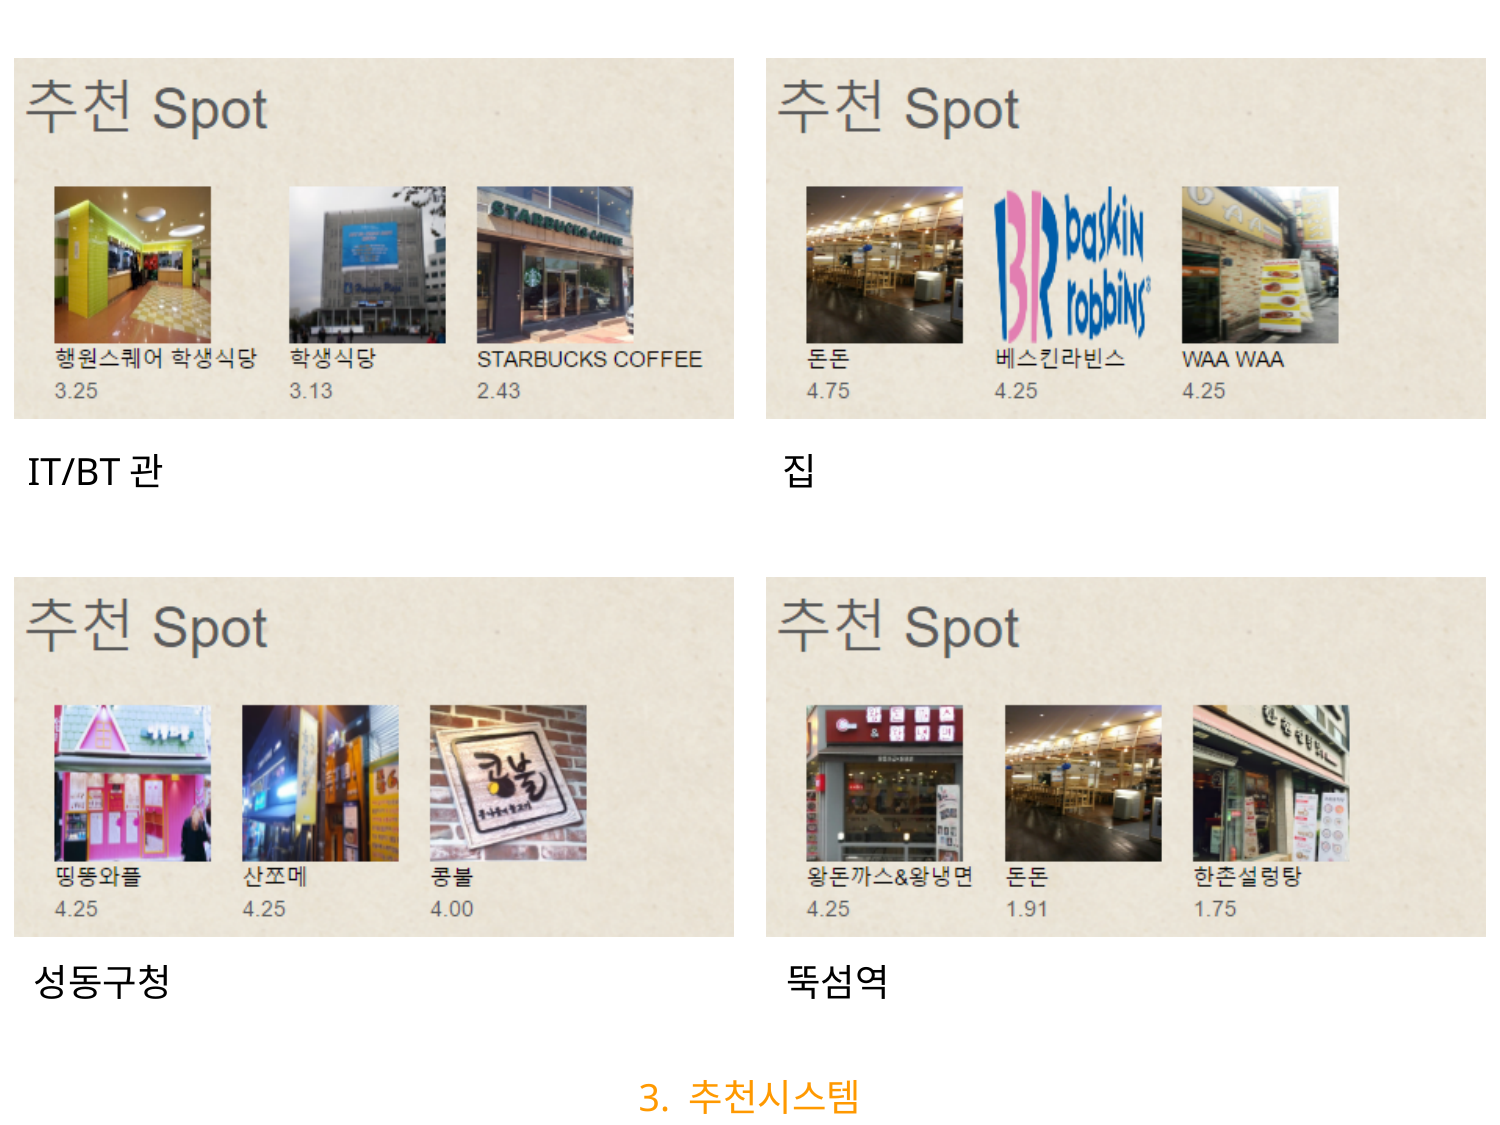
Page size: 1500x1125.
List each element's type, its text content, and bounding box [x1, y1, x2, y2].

picture [766, 577, 1486, 937]
text_box 3. 추천시스템 [484, 1066, 1016, 1125]
text_box IT/BT관 [12, 440, 179, 501]
text_box 성동구청 [19, 951, 187, 1011]
picture [14, 577, 734, 937]
text_box 뚝섬역 [771, 952, 906, 1012]
text_box 집 [768, 440, 833, 501]
picture [766, 58, 1486, 419]
picture [14, 58, 734, 419]
